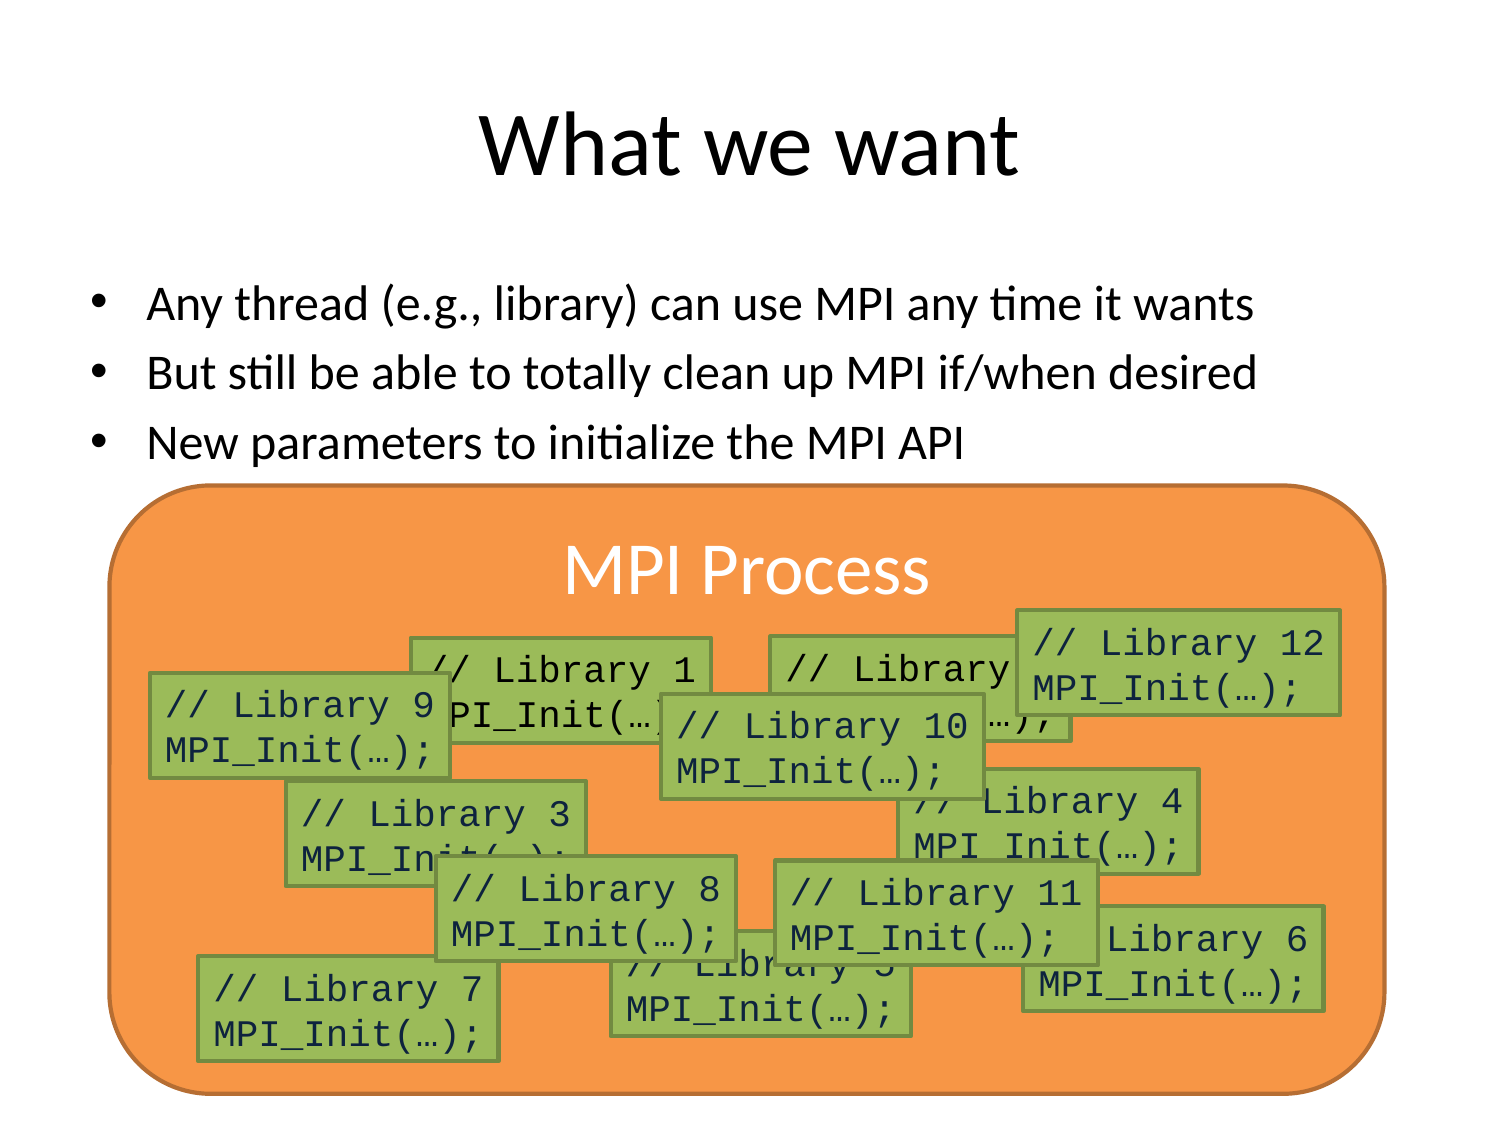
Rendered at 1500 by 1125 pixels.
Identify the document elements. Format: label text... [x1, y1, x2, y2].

text_box // Library 6 MPI_Init(…); [1021, 904, 1326, 1013]
list Any thread (e.g., library) can use MPI any time it wants But still be able to totally clean up MPI if/when desired New parameters to initialize the MPI API [75, 262, 1425, 1005]
text_box // Library 3 MPI_Init(…); [284, 779, 588, 888]
text_box // Library 1 MPI_Init(…); [409, 636, 713, 745]
text_box // Library 8 MPI_Init(…); [434, 854, 738, 963]
text_box // Library 5 MPI_Init(…); [609, 929, 913, 1038]
text_box // Library 4 MPI_Init(…); [896, 767, 1201, 876]
text_box // Library 12 MPI_Init(…); [1015, 608, 1342, 717]
text_box // Library 9 MPI_Init(…); [148, 671, 452, 780]
text_box // Library 7 MPI_Init(…); [196, 954, 501, 1063]
text_box // Library 11 MPI_Init(…); [773, 858, 1100, 967]
text_box // Library 2 MPI_Init(…); [768, 634, 1073, 743]
text_box // Library 10 MPI_Init(…); [659, 692, 986, 801]
text_box MPI Process [107, 483, 1387, 1096]
title What we want [75, 45, 1425, 233]
